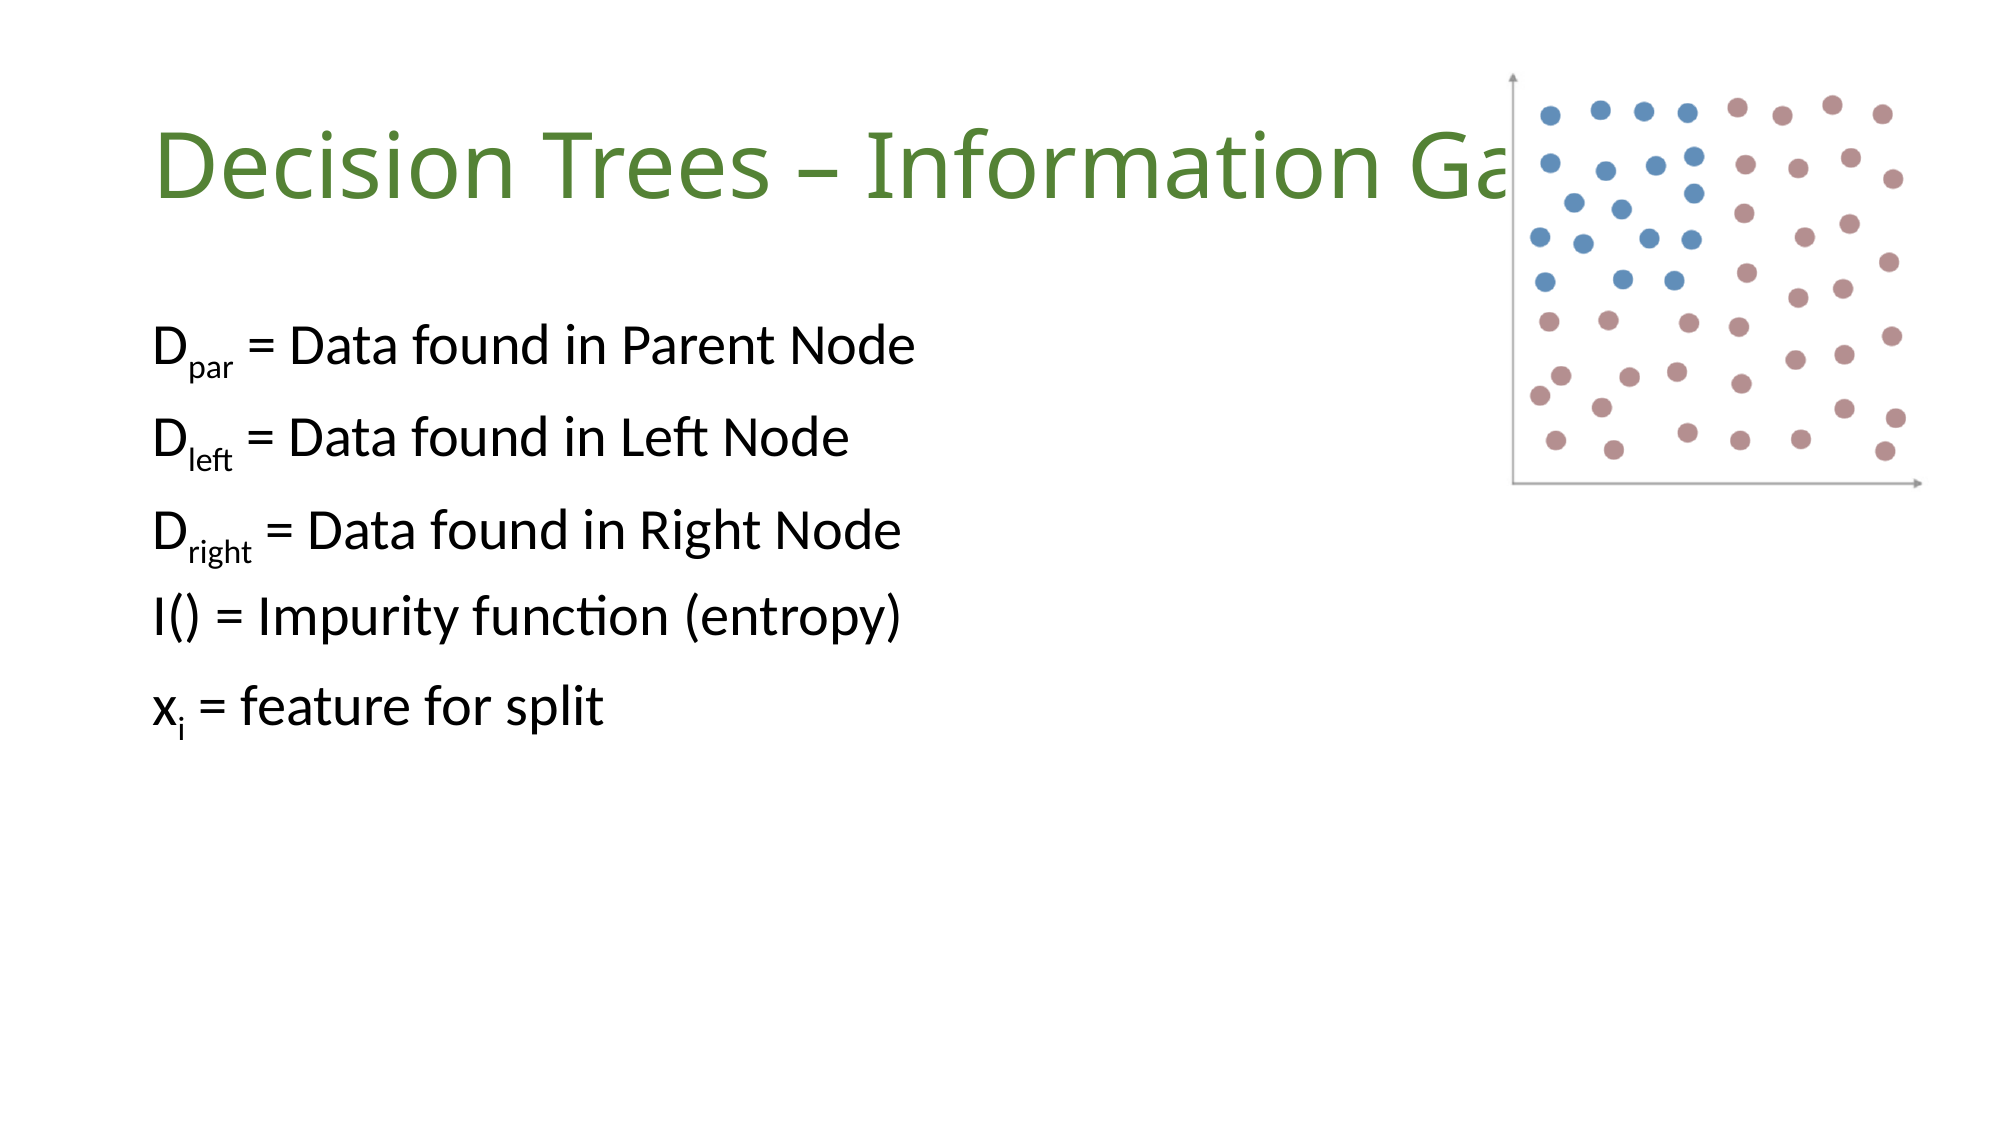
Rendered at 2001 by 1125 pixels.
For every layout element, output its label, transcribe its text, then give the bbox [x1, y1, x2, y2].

title Decision Trees – Information Gain [137, 59, 1505, 278]
picture [1505, 59, 1937, 492]
